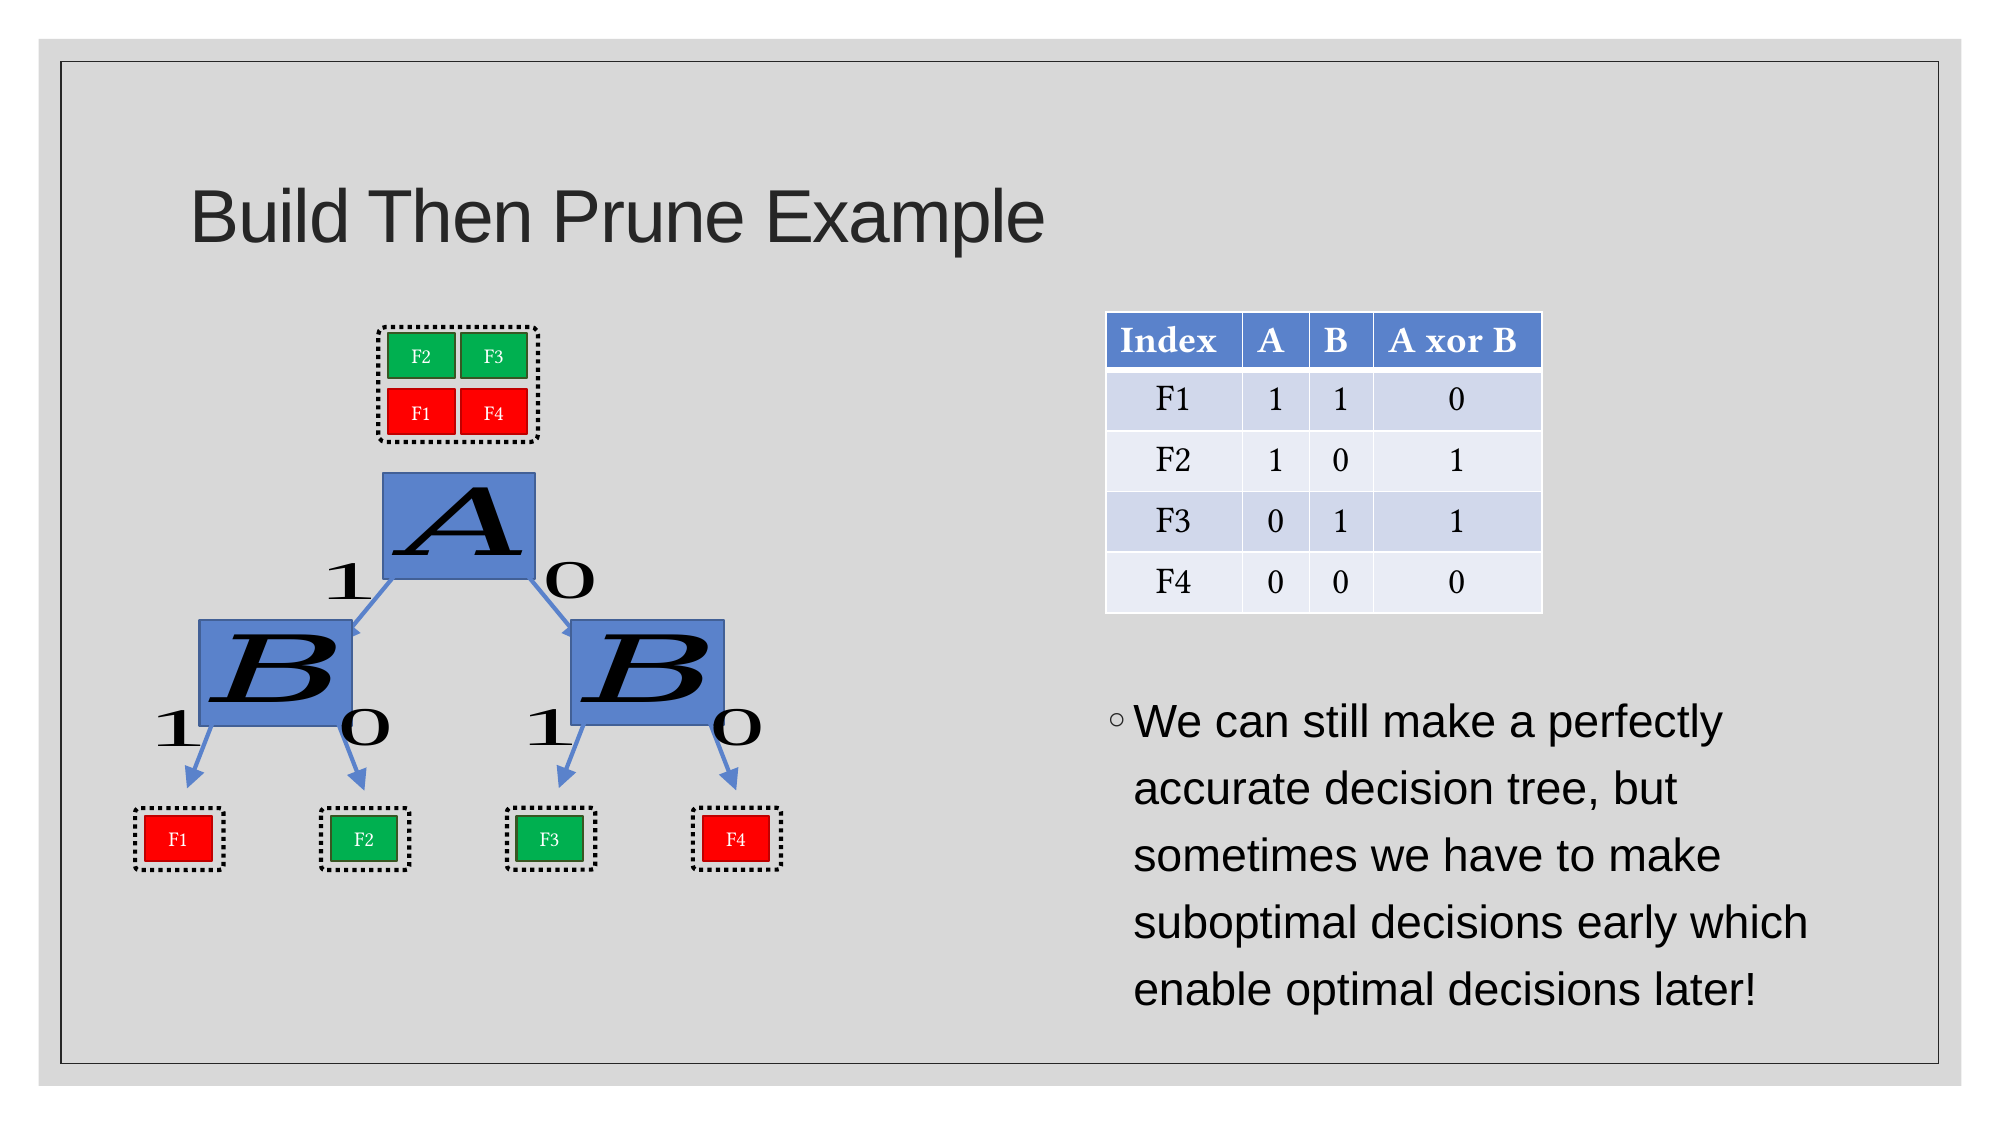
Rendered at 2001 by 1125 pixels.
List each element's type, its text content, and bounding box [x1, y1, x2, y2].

table_cell F2 [1107, 432, 1242, 491]
table_cell 0 [1243, 553, 1309, 612]
table_cell 0 [1374, 553, 1541, 612]
title Build Then Prune Example [174, 105, 1825, 331]
table_cell 0 [1243, 492, 1309, 551]
table_cell F1 [1107, 373, 1242, 430]
table_cell 0 [1310, 432, 1373, 491]
table_header A xor B [1374, 313, 1541, 367]
table_cell 0 [1310, 553, 1373, 612]
table_cell F4 [1107, 553, 1242, 612]
table_cell 0 [1374, 373, 1541, 430]
table_cell 1 [1374, 432, 1541, 491]
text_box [135, 326, 782, 870]
table_cell 1 [1243, 373, 1309, 430]
table_header B [1310, 313, 1373, 367]
table_cell F3 [1107, 492, 1242, 551]
table_header A [1243, 313, 1309, 367]
table_cell 1 [1243, 432, 1309, 491]
list We can still make a perfectly accurate decision tree, but sometimes we have to make suboptimal decisions early which enable optimal decisions later! [1088, 672, 1825, 1068]
table_header Index [1107, 313, 1242, 367]
table_cell 1 [1310, 373, 1373, 430]
table_cell 1 [1310, 492, 1373, 551]
table_cell 1 [1374, 492, 1541, 551]
